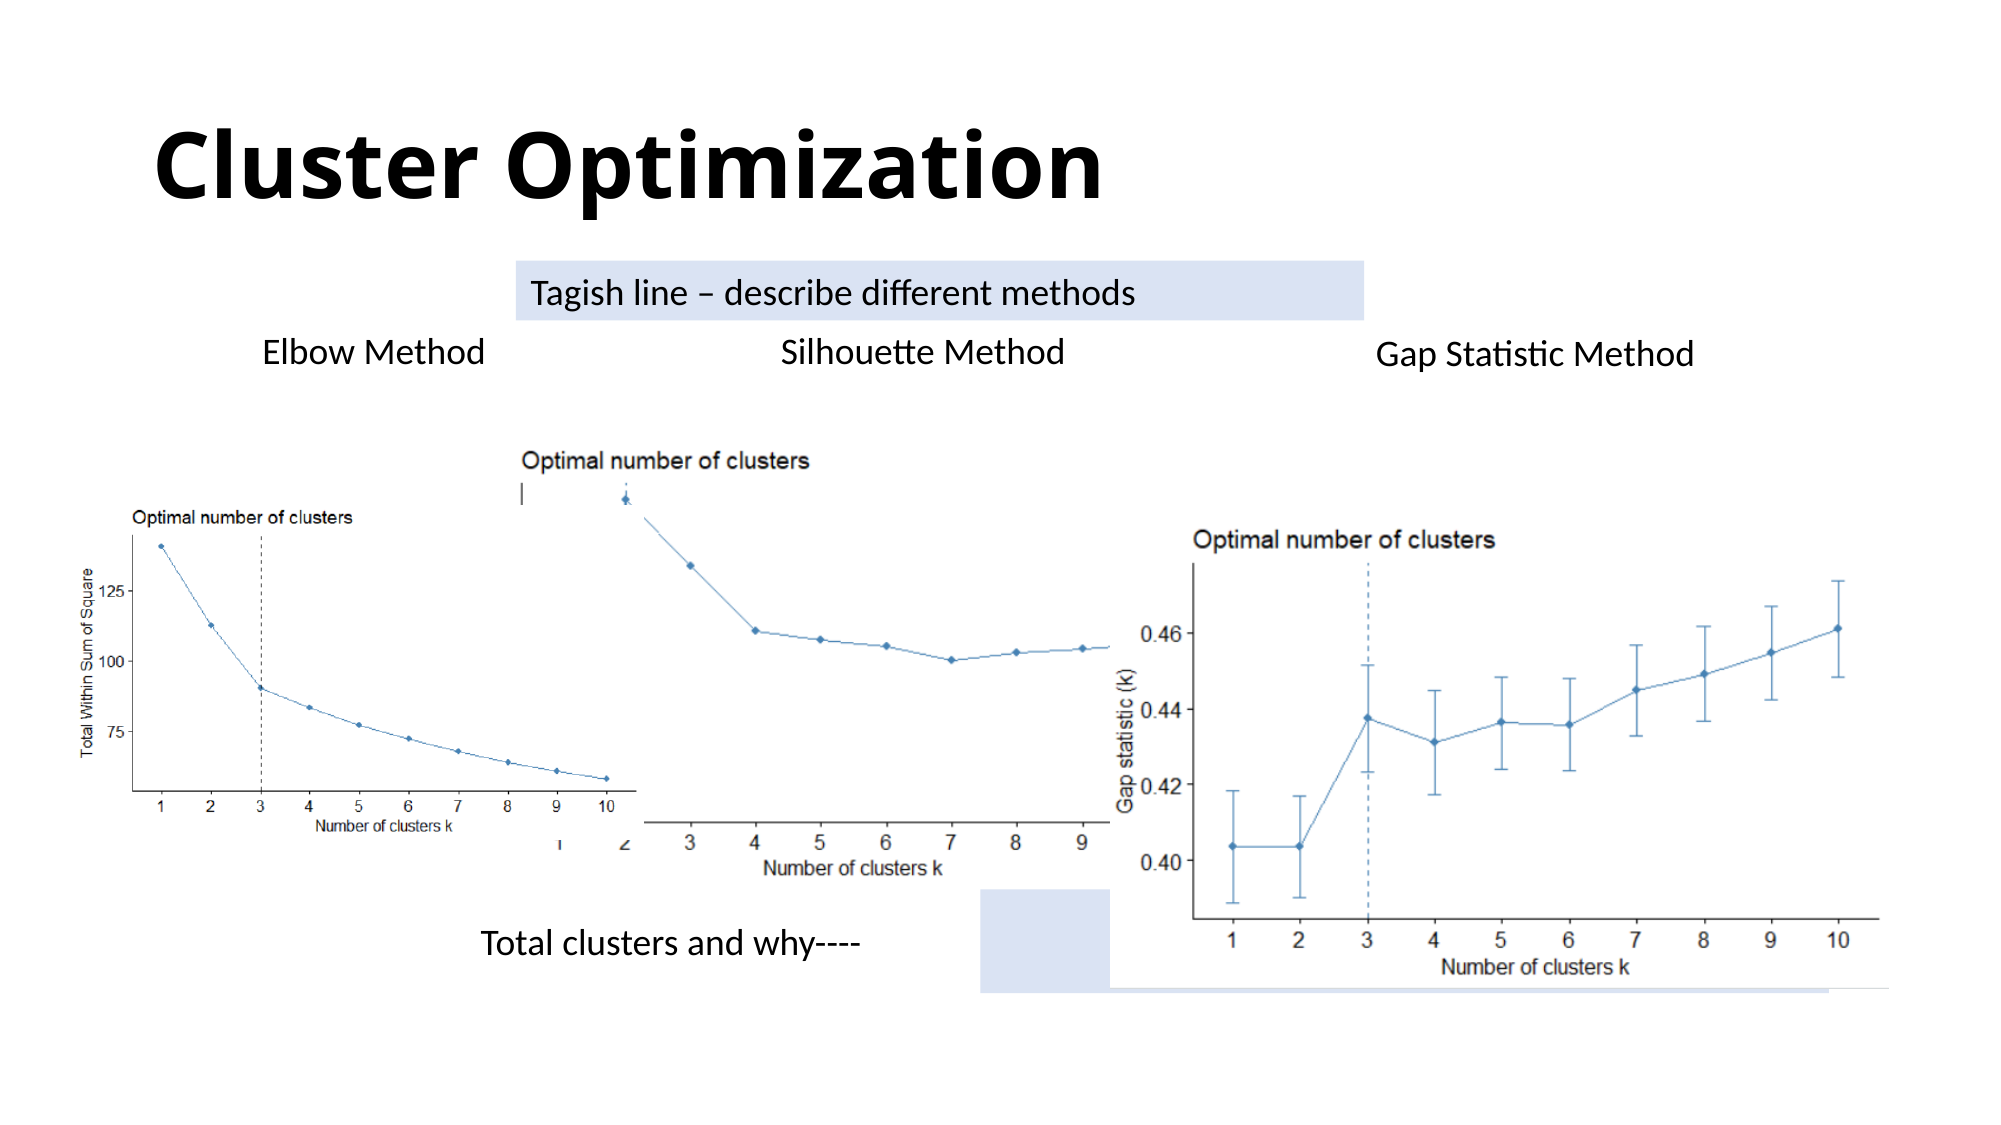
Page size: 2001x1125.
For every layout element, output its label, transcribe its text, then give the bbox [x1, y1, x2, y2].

title Cluster Optimization [137, 59, 1863, 278]
text_box Tagish line – describe different methods [515, 260, 1365, 321]
text_box Gap Statistic Method [1360, 321, 1829, 382]
text_box Elbow Method [247, 319, 521, 379]
text_box [980, 889, 1829, 994]
picture [77, 447, 1889, 989]
text_box Total clusters and why---- [465, 910, 934, 971]
text_box Silhouette Method [766, 321, 1234, 379]
